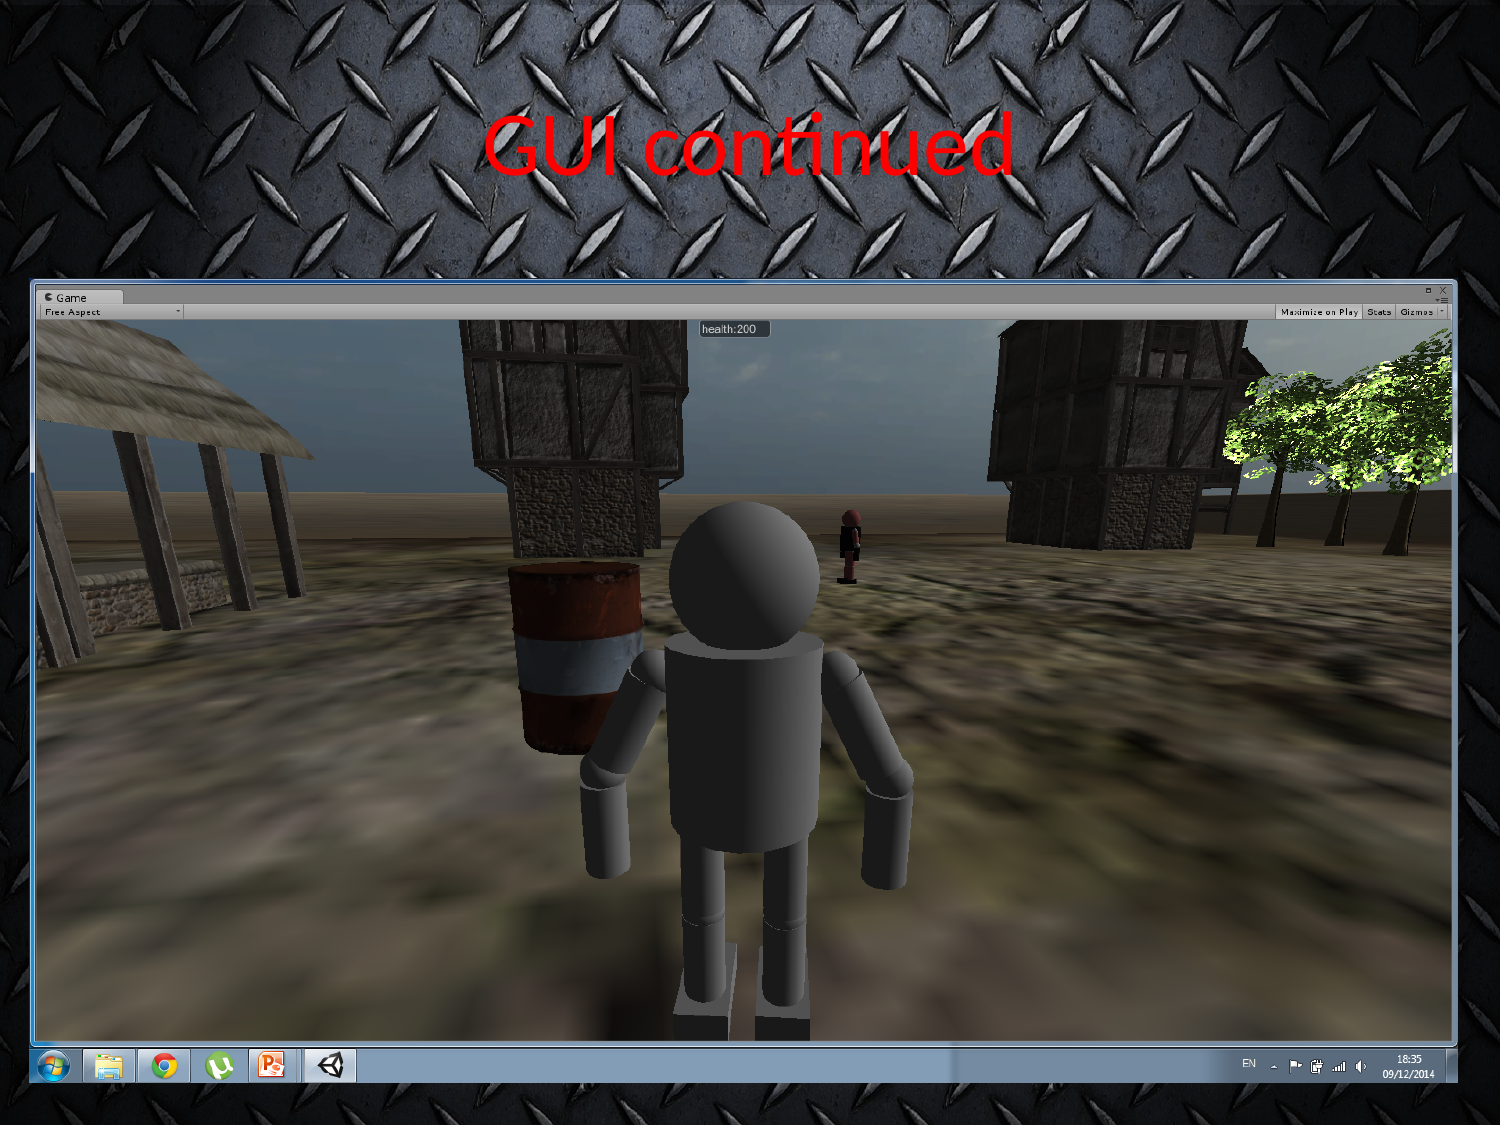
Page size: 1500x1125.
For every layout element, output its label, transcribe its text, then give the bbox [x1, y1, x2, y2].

title GUI continued [75, 45, 1425, 233]
picture [0, 0, 1500, 1125]
